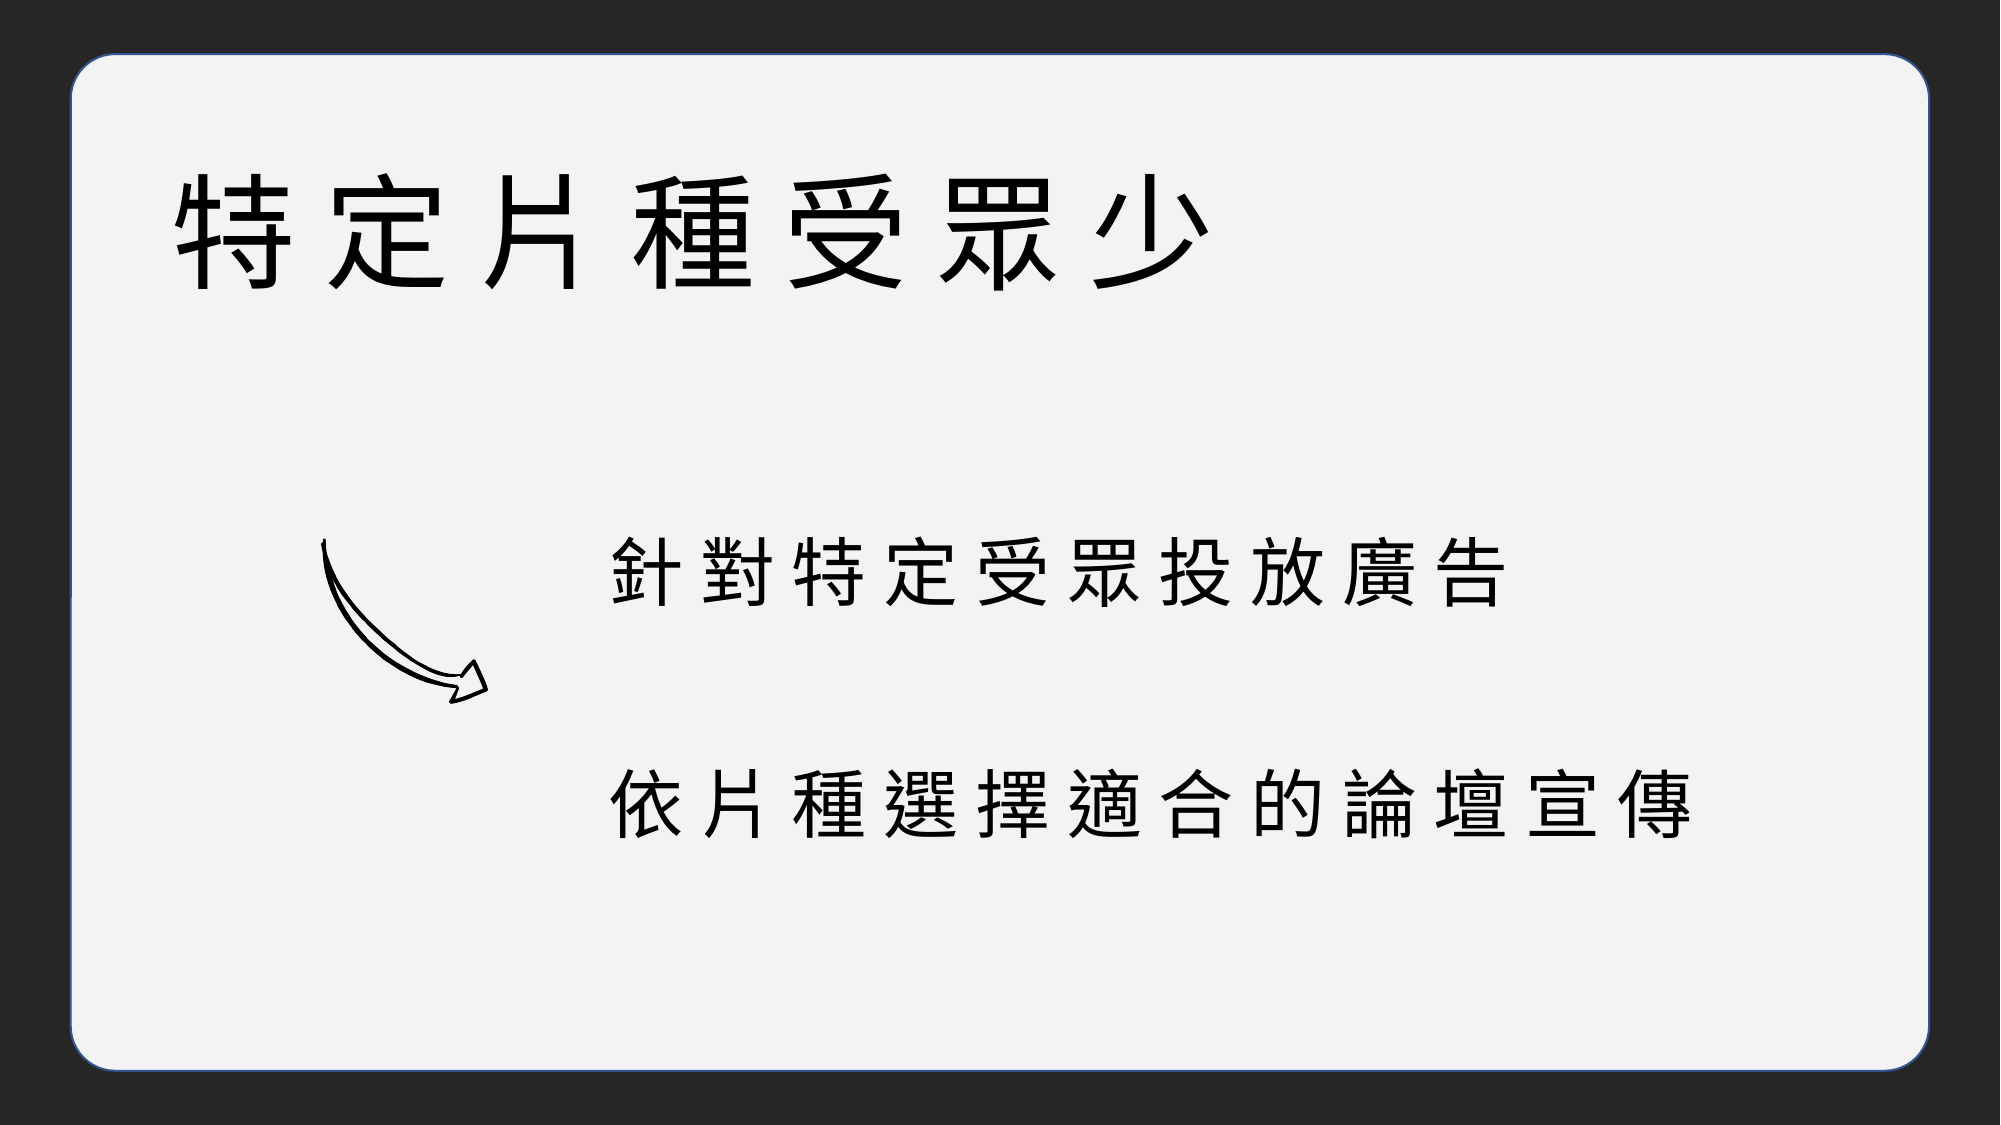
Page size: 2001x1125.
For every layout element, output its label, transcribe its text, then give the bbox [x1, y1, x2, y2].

text_box 依 片 種 選 擇 適 合 的 論 壇 宣 傳 [593, 750, 1882, 855]
text_box [69, 53, 1931, 1072]
text_box 特 定 片 種 受 眾 少 [157, 147, 1319, 312]
text_box 針 對 特 定 受 眾 投 放 廣 告 [593, 517, 1965, 623]
picture [321, 537, 488, 705]
